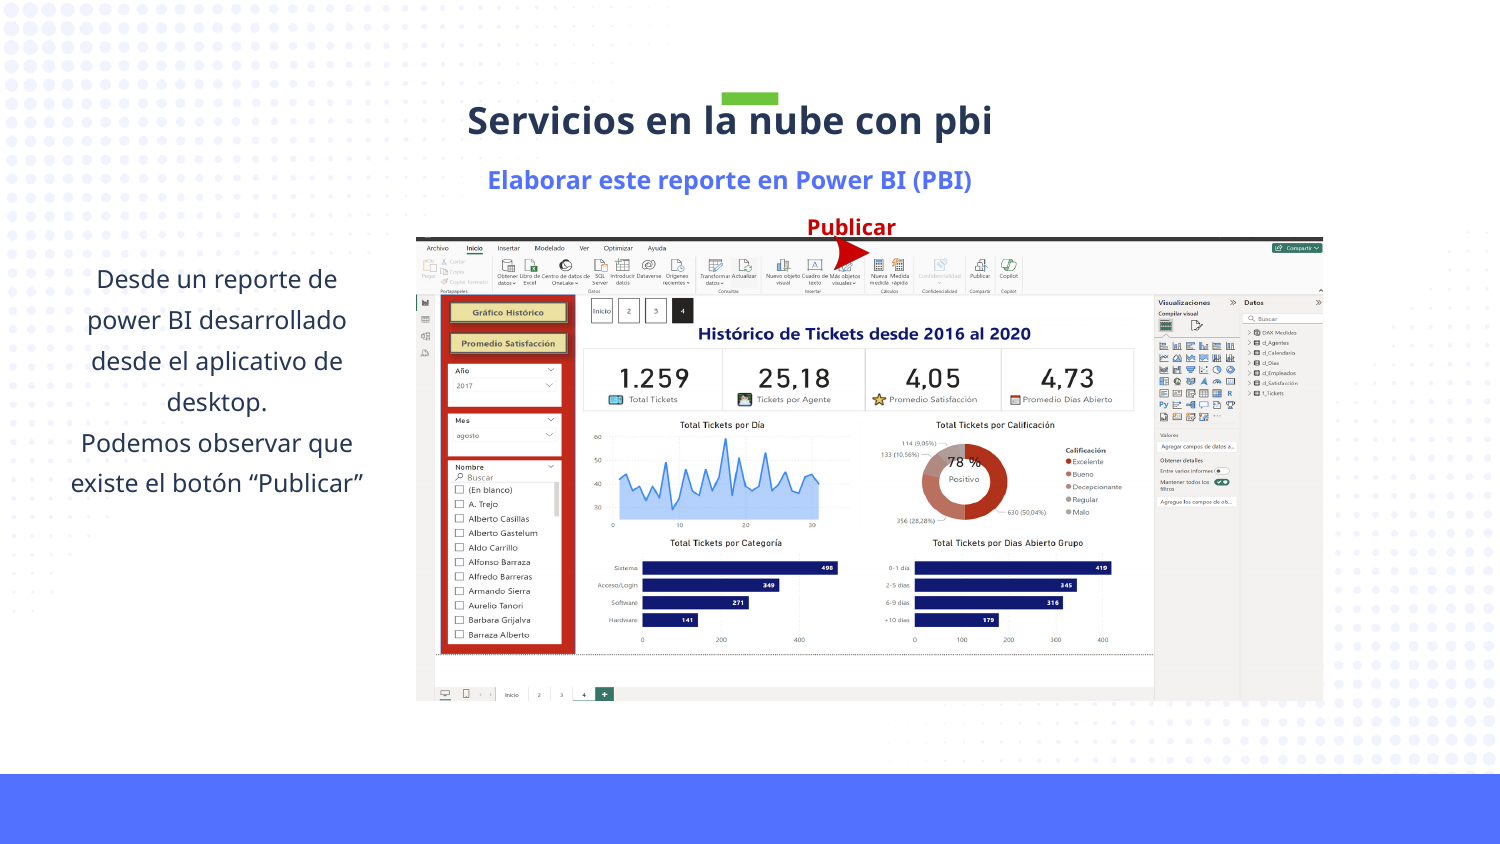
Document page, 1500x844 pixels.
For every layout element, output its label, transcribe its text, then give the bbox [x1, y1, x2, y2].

text_box [416, 237, 1324, 701]
text_box [721, 92, 779, 106]
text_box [0, 773, 1500, 844]
text_box Elaborar este reporte en Power BI (PBI) [217, 142, 1243, 195]
picture [0, 0, 1500, 773]
text_box [833, 240, 870, 271]
text_box Desde un reporte de power BI desarrollado desde el aplicativo de desktop. Podemos observar que existe el botón “Publicar” [60, 252, 375, 498]
text_box Servicios en la nube con pbi [338, 105, 1134, 142]
text_box Publicar [799, 209, 904, 240]
